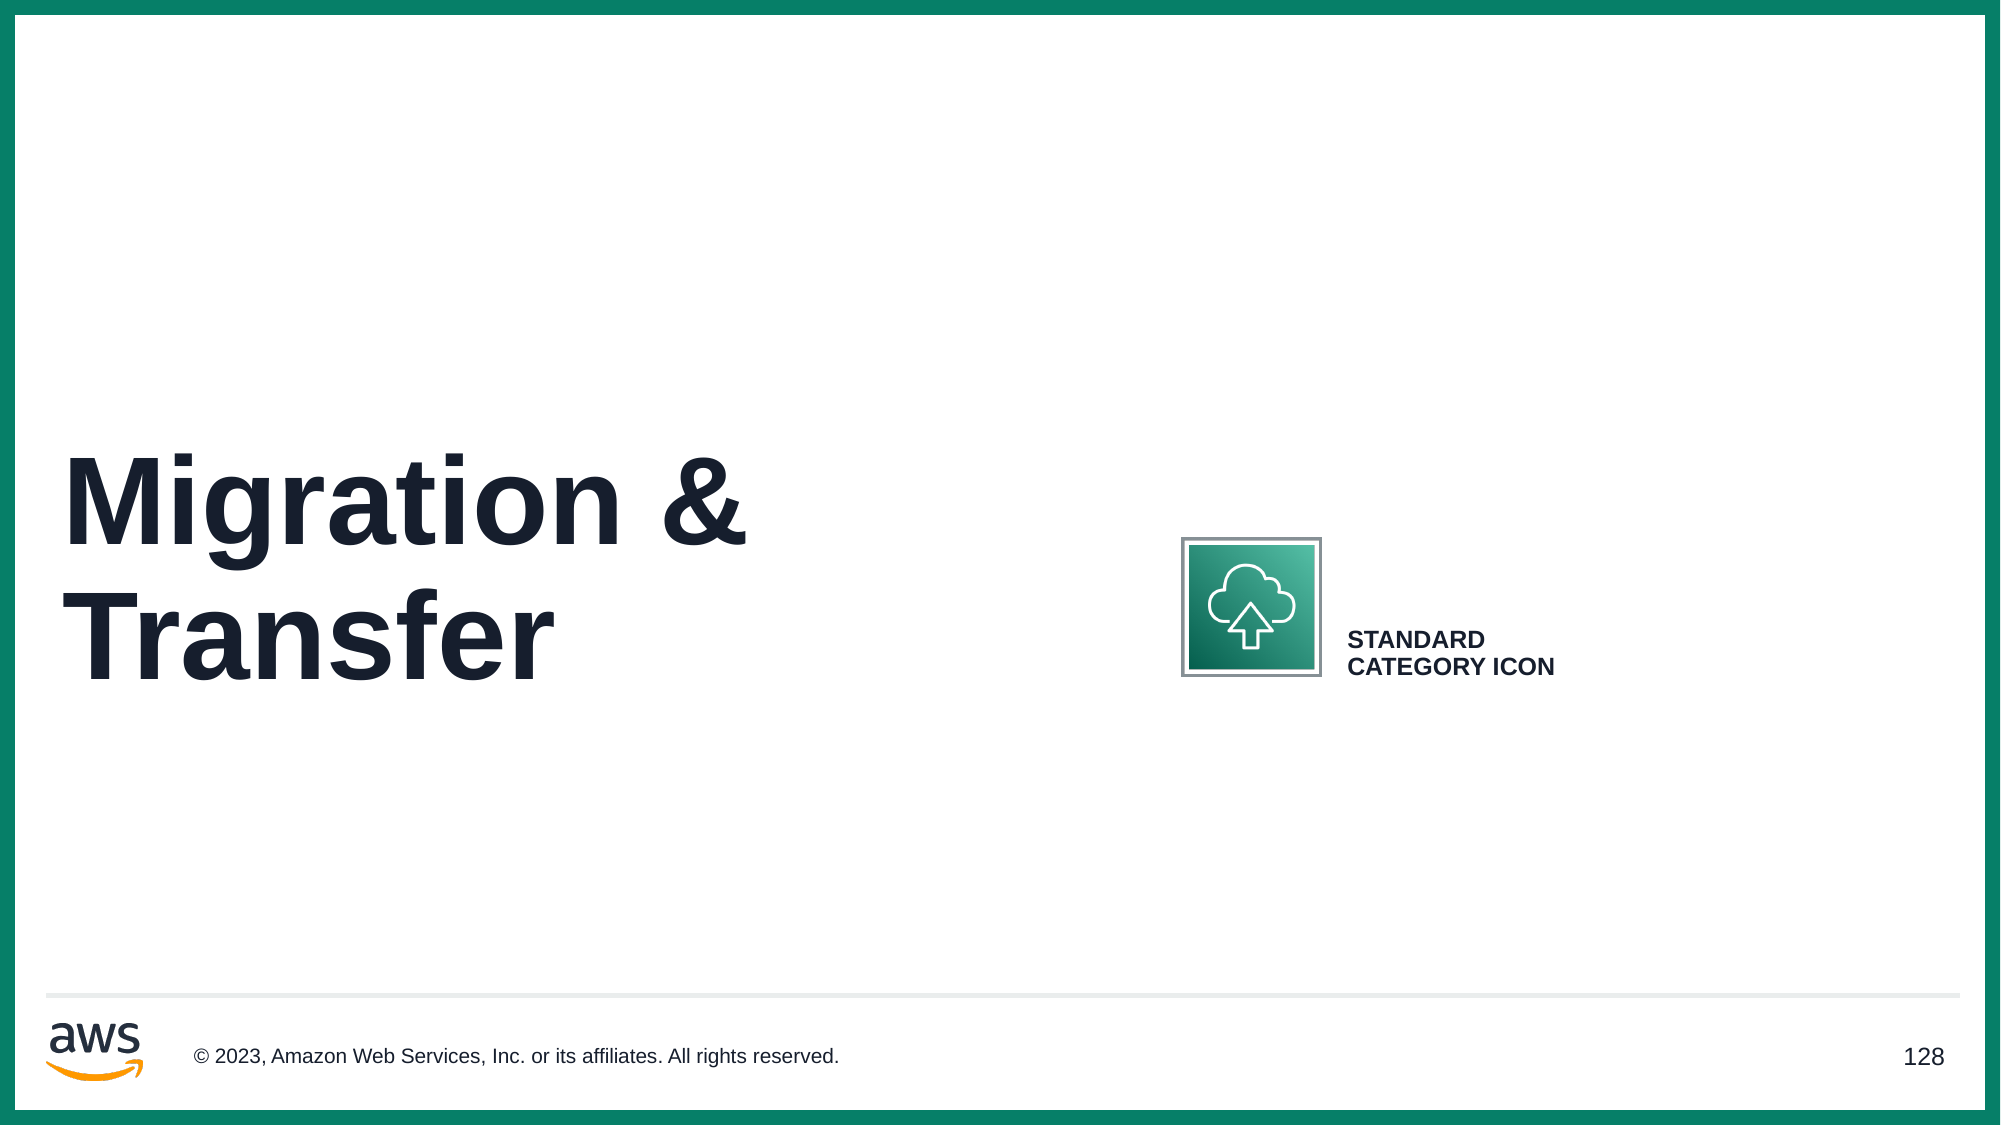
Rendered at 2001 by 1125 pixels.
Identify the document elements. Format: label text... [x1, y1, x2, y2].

picture [1181, 537, 1322, 677]
title Migration & Transfer [47, 344, 1393, 714]
picture [46, 1023, 143, 1081]
footer © 2023, Amazon Web Services, Inc. or its affiliates. All rights reserved. [178, 1025, 911, 1086]
text_box STANDARD CATEGORY ICON [1332, 541, 1780, 689]
slide_number 128 [1493, 1025, 1961, 1086]
